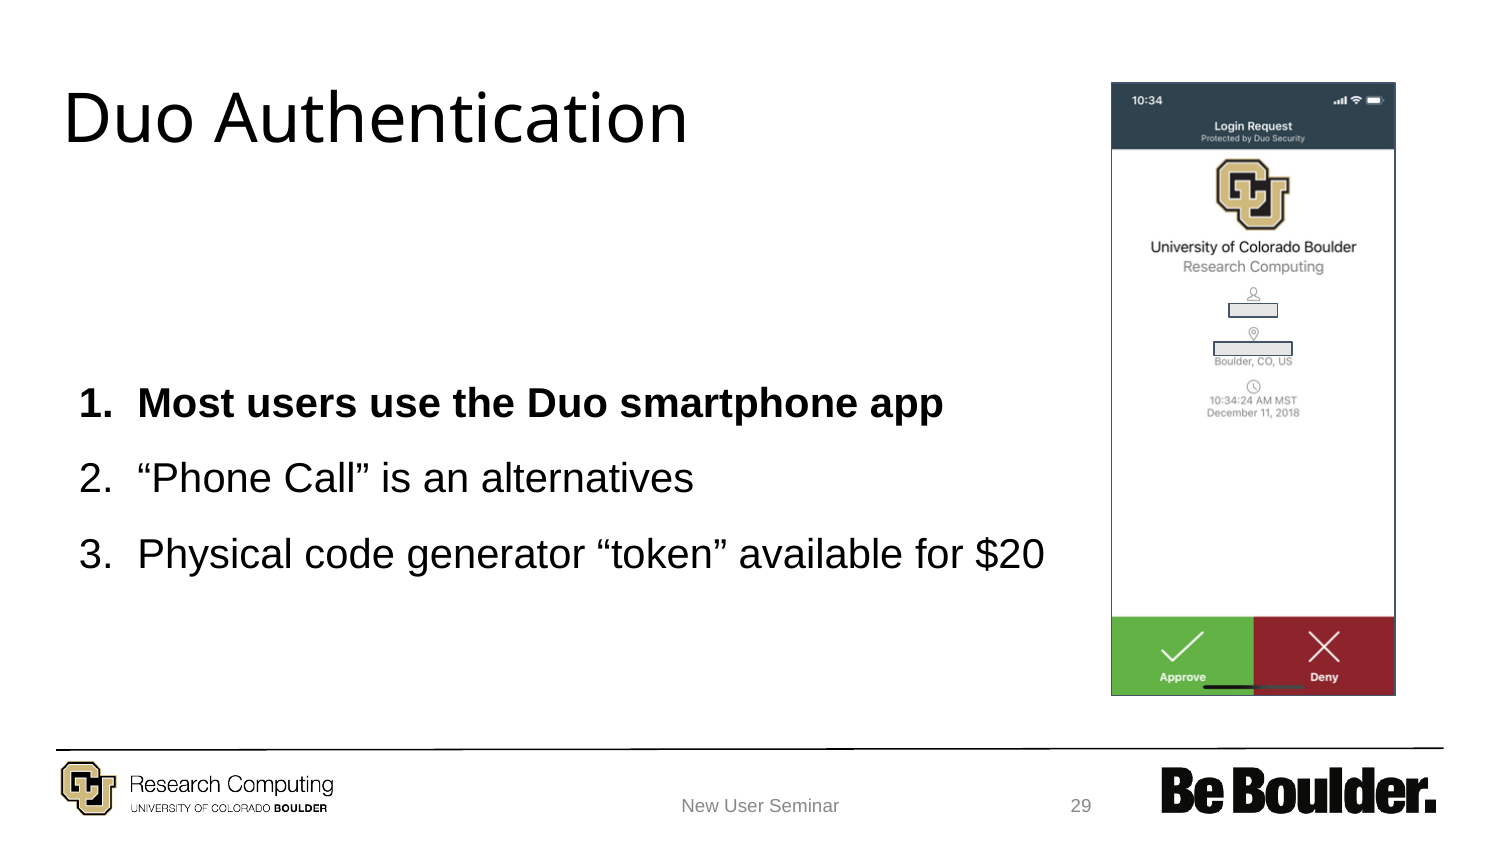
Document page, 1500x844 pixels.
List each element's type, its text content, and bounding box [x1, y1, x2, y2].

footer New User Seminar [507, 782, 1014, 827]
title Duo Authentication [51, 72, 1449, 167]
slide_number ‹#› [1059, 782, 1144, 827]
picture [1143, 761, 1454, 816]
picture [1112, 83, 1395, 696]
picture [60, 761, 333, 816]
list Most users use the Duo smartphone app “Phone Call” is an alternatives Physical code generator “token” available for $20 [51, 189, 1449, 750]
